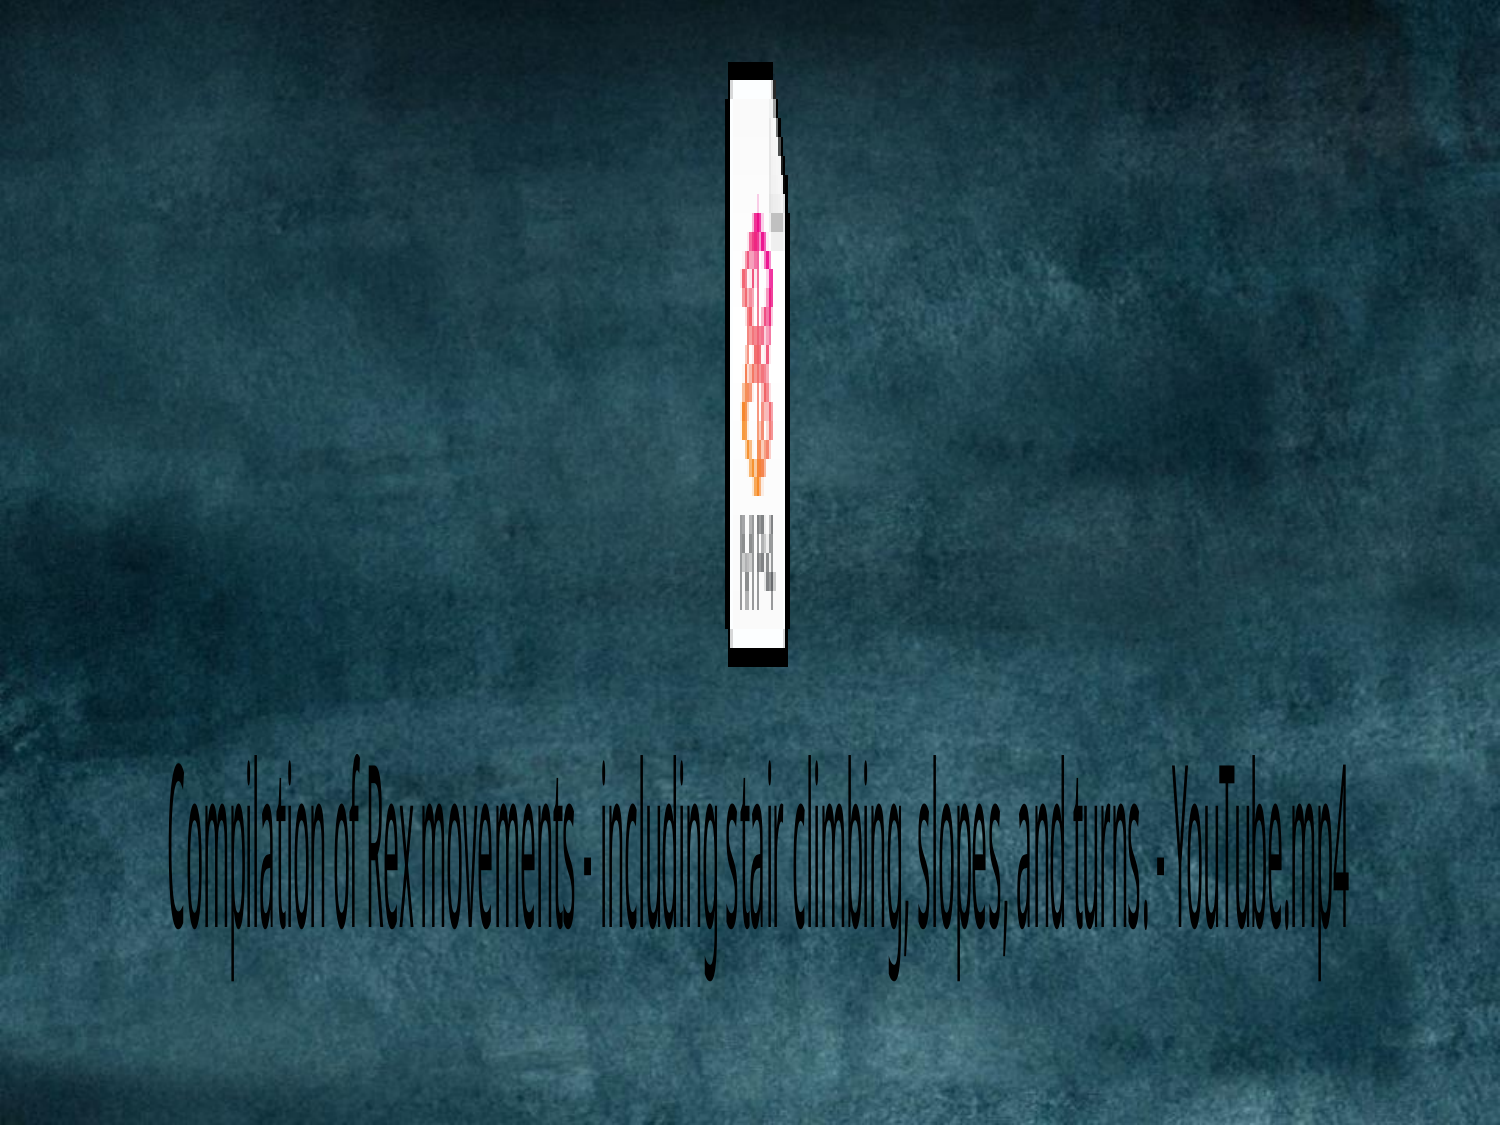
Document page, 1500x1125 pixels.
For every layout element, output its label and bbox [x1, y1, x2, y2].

picture [0, 0, 1500, 1125]
text_box [37, 62, 1479, 1063]
